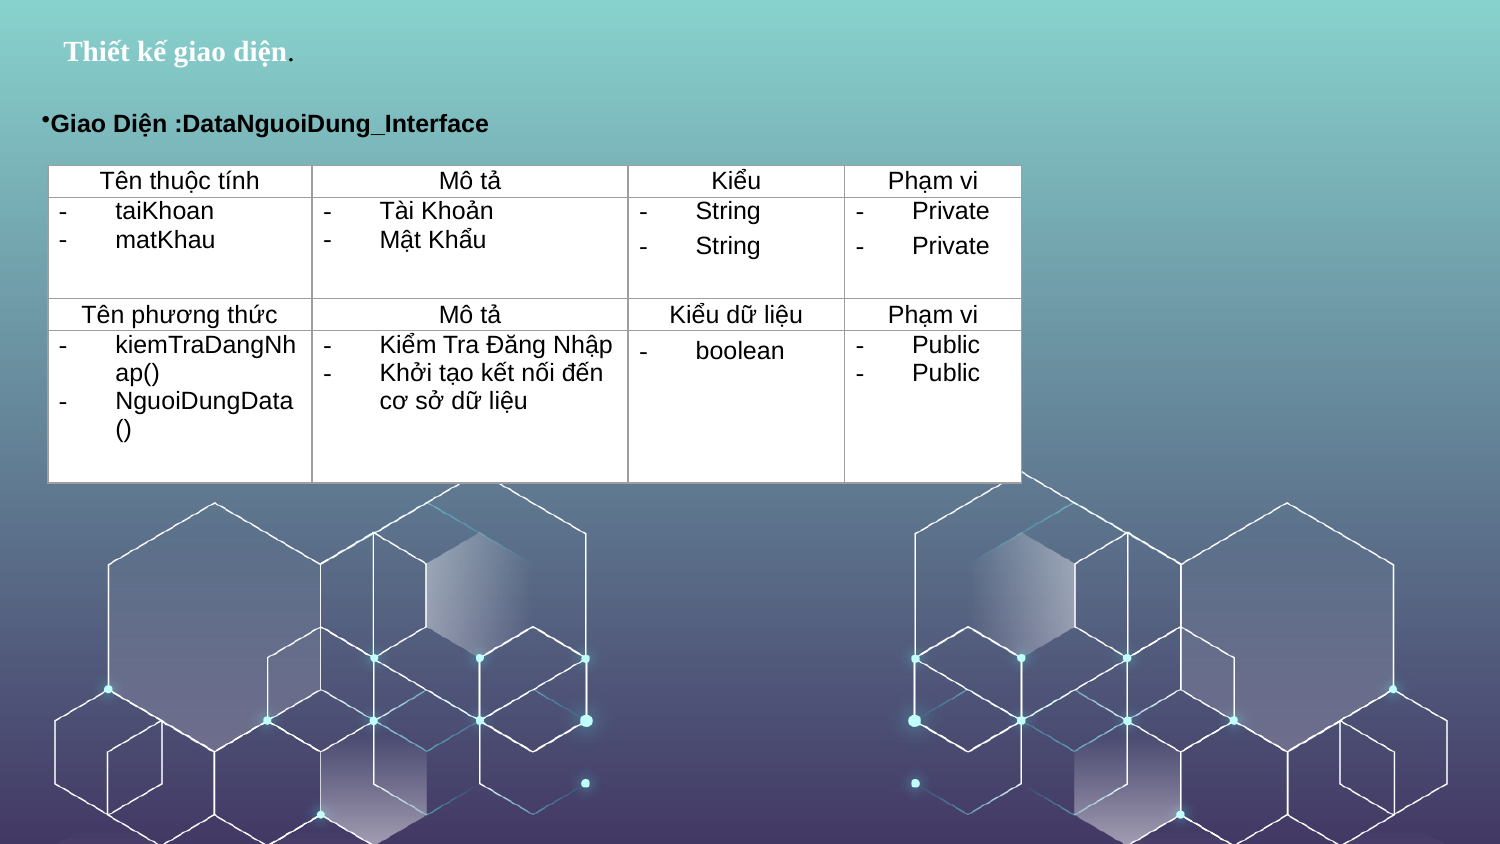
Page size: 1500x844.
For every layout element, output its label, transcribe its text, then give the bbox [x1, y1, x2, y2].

table_header Kiểu [629, 166, 844, 197]
picture [0, 470, 624, 844]
table_cell taiKhoan matKhau [49, 198, 311, 298]
table_cell Mô tả [313, 299, 627, 330]
table_cell String String [629, 198, 844, 298]
table_cell Tài Khoản Mật Khẩu [313, 198, 627, 298]
table_cell Public Public [845, 331, 1021, 482]
table_header Phạm vi [845, 166, 1021, 197]
table_header Tên thuộc tính [49, 190, 311, 197]
table_cell Private Private [845, 198, 1021, 298]
text_box Thiết kế giao diện. [48, 25, 310, 75]
table_cell boolean [629, 331, 844, 482]
table_cell Kiểu dữ liệu [629, 299, 844, 330]
table_cell Phạm vi [845, 299, 1021, 330]
table_cell Tên phương thức [49, 299, 311, 330]
table_cell Kiểm Tra Đăng Nhập Khởi tạo kết nối đến cơ sở dữ liệu [313, 331, 627, 482]
text_box Giao Diện :DataNguoiDung_Interface [26, 100, 568, 190]
table_cell kiemTraDangNhap() NguoiDungData() [49, 331, 311, 482]
table_header Mô tả [313, 166, 627, 197]
picture [876, 470, 1500, 844]
